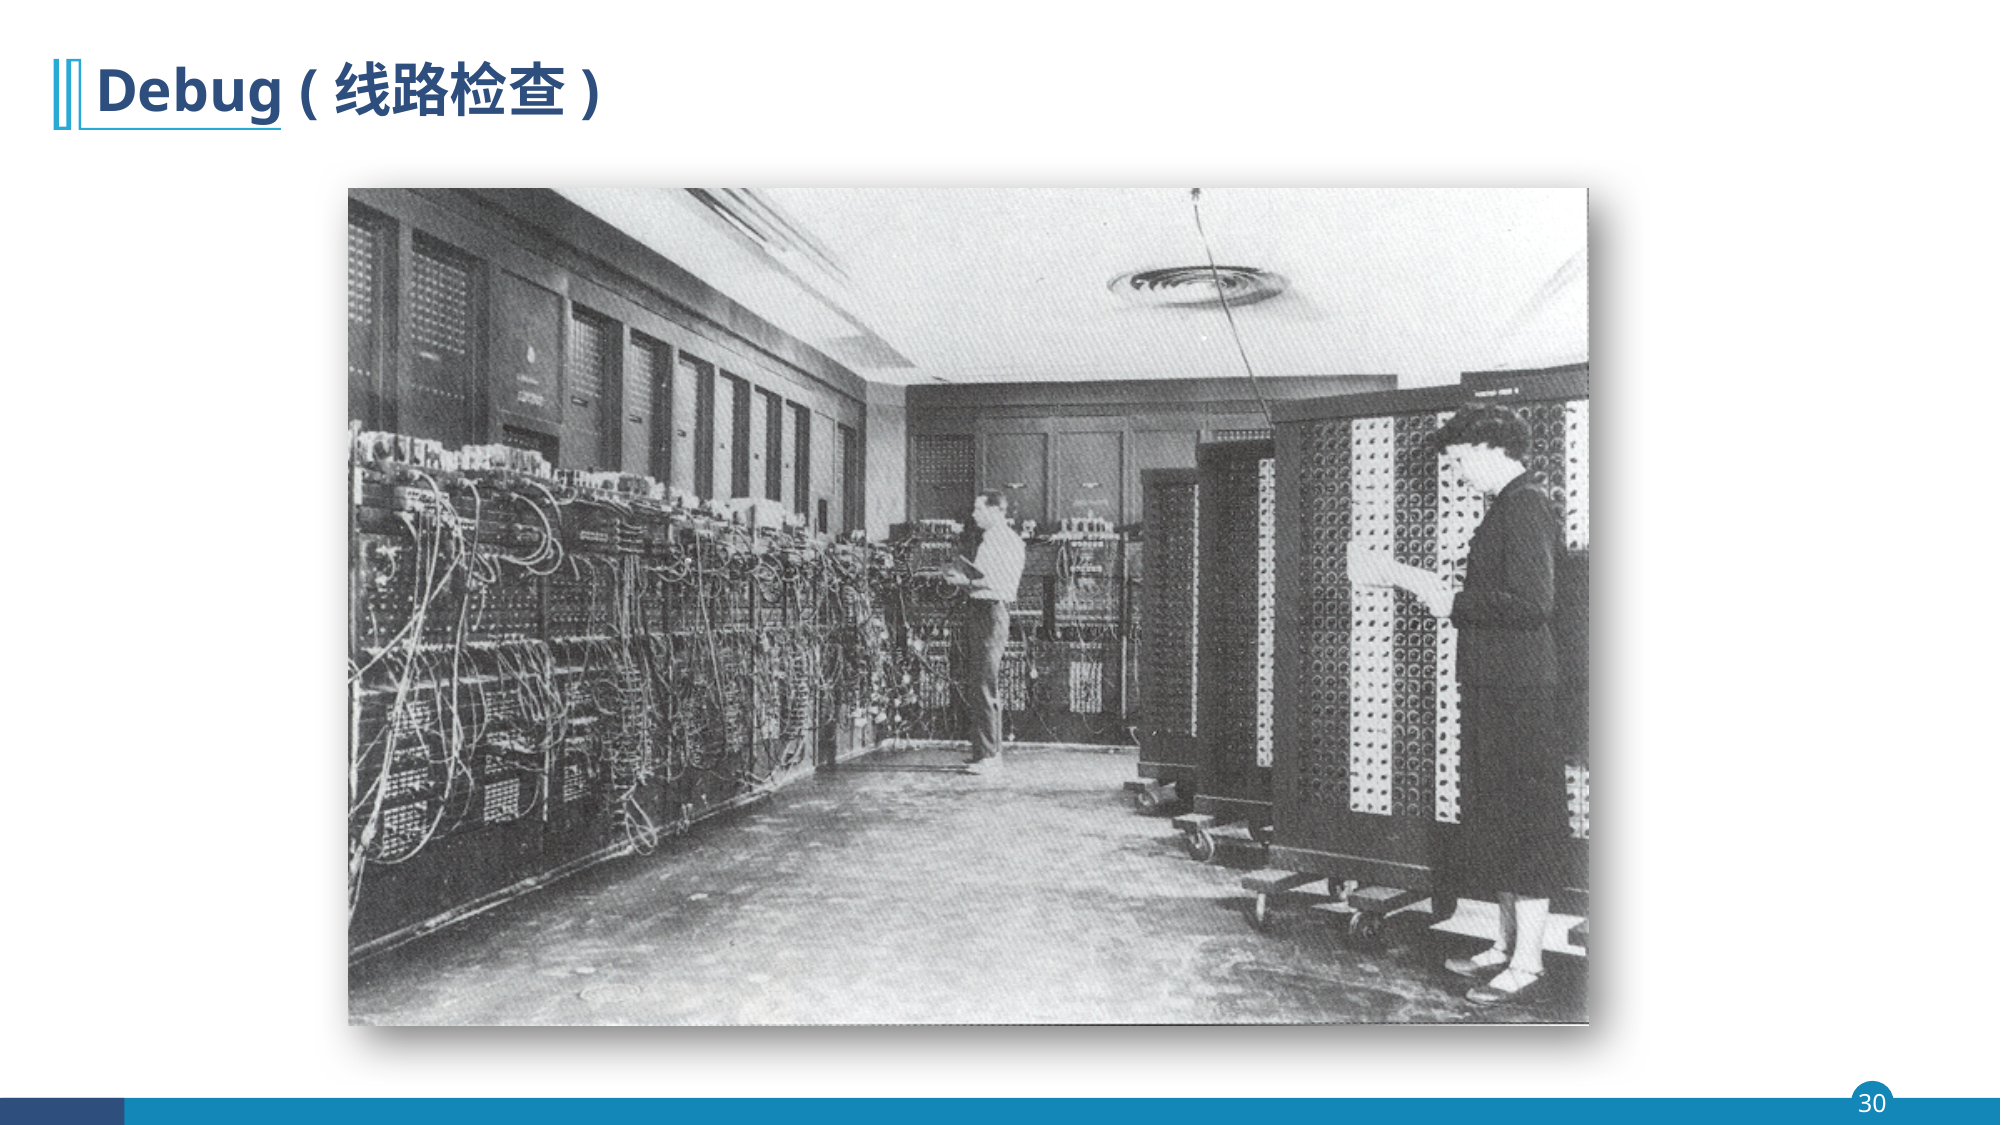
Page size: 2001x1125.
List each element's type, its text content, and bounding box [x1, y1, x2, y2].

title Debug (线路检查) [80, 42, 1805, 144]
picture [348, 188, 1589, 1026]
